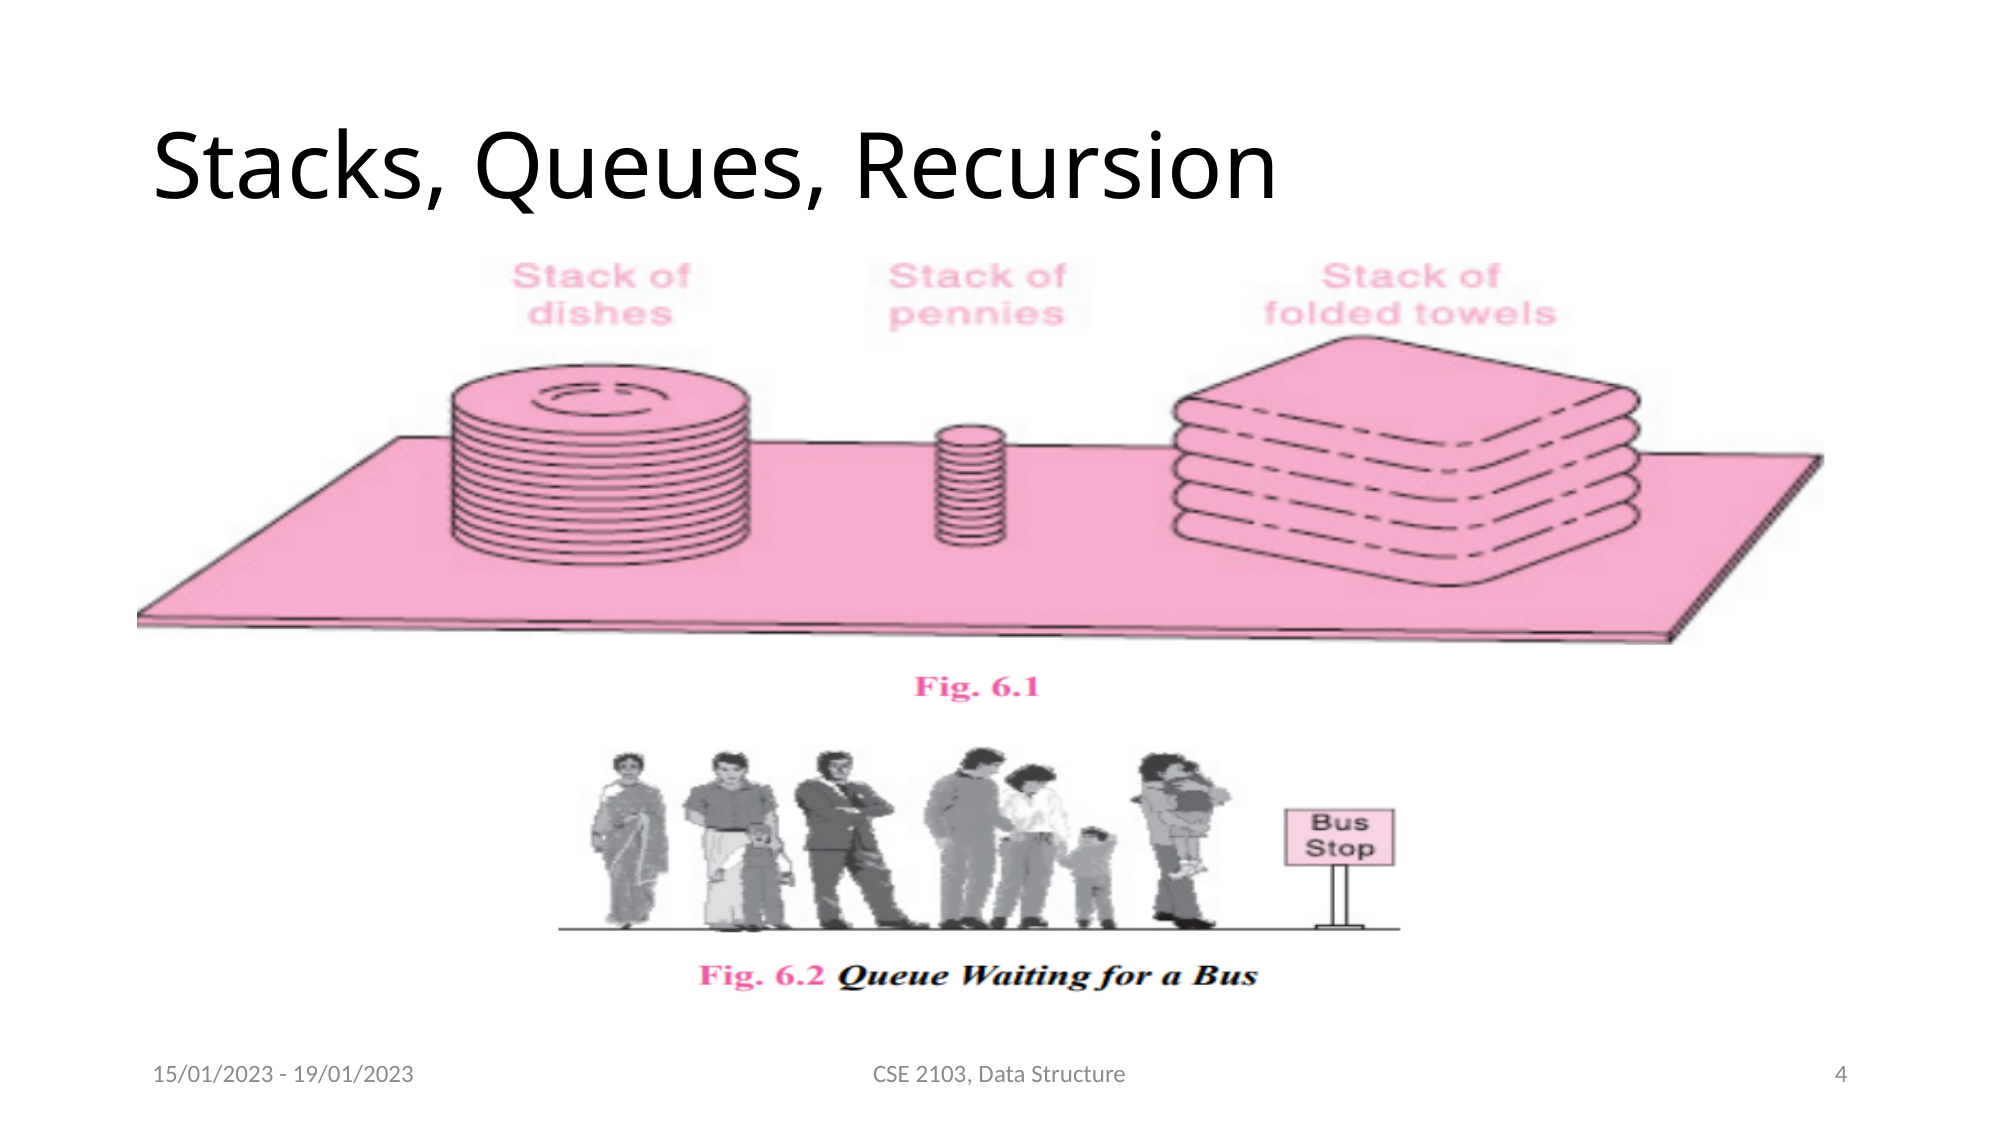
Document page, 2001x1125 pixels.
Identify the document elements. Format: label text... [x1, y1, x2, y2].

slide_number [137, 1042, 588, 1103]
title Stacks, Queues, Recursion [137, 59, 1863, 260]
slide_number 4 [1412, 1042, 1863, 1103]
footer CSE 2103, Data Structure [662, 1042, 1338, 1103]
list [137, 260, 1863, 1001]
